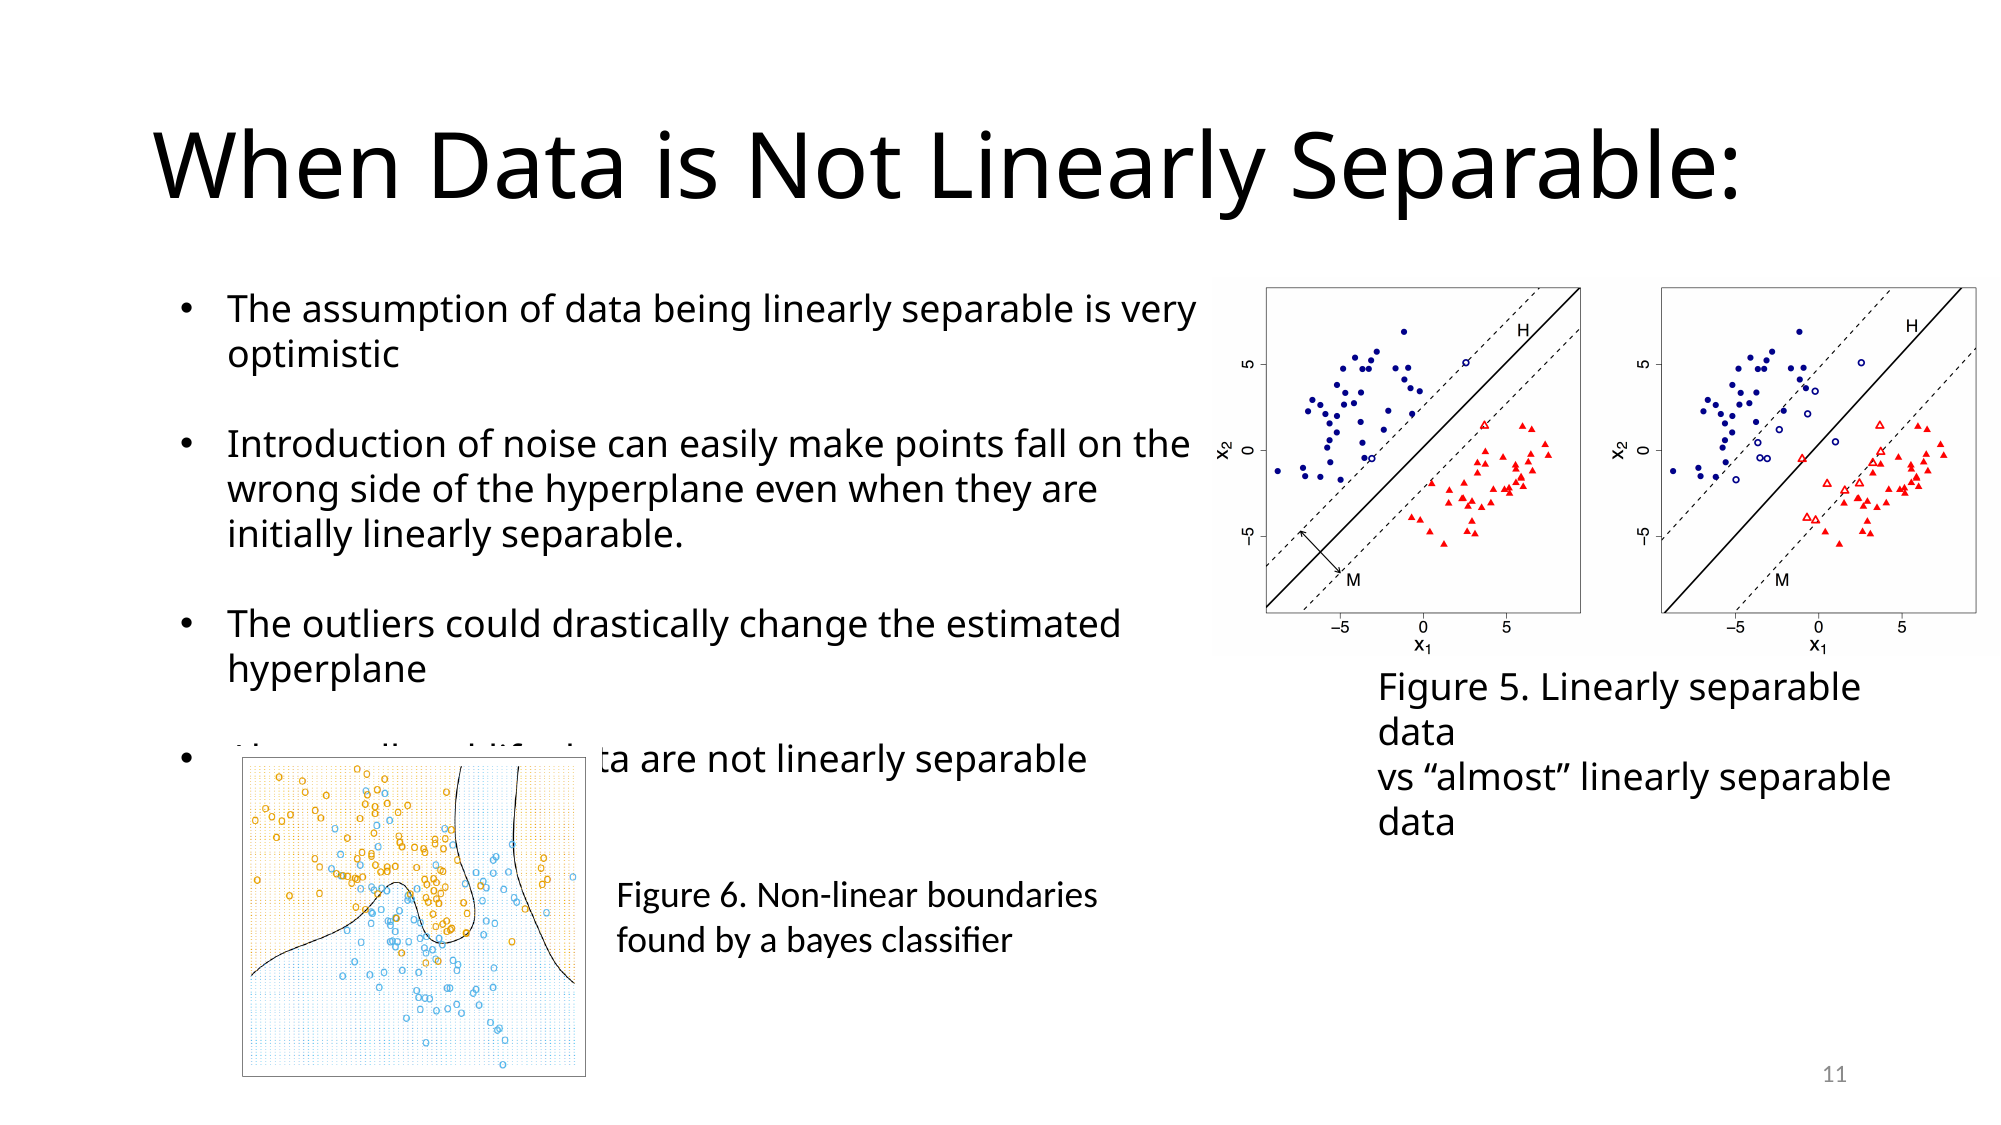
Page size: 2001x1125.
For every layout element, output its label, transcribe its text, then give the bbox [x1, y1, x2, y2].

picture [227, 746, 602, 1085]
text_box Figure 6. Non-linear boundaries found by a bayes classifier [602, 862, 1117, 968]
slide_number 11 [1412, 1042, 1863, 1103]
title When Data is Not Linearly Separable: [137, 59, 1863, 278]
picture [1212, 277, 2000, 656]
text_box Figure 5. Linearly separable data vs “almost” linearly separable data [1362, 656, 1913, 851]
text_box The assumption of data being linearly separable is very optimistic Introduction of noise can easily make points fall on the wrong side of the hyperplane even when they are initially linearly separable. The outliers could drastically change the estimated hyperplane Almost all real-life data are not linearly separable [165, 277, 1213, 787]
